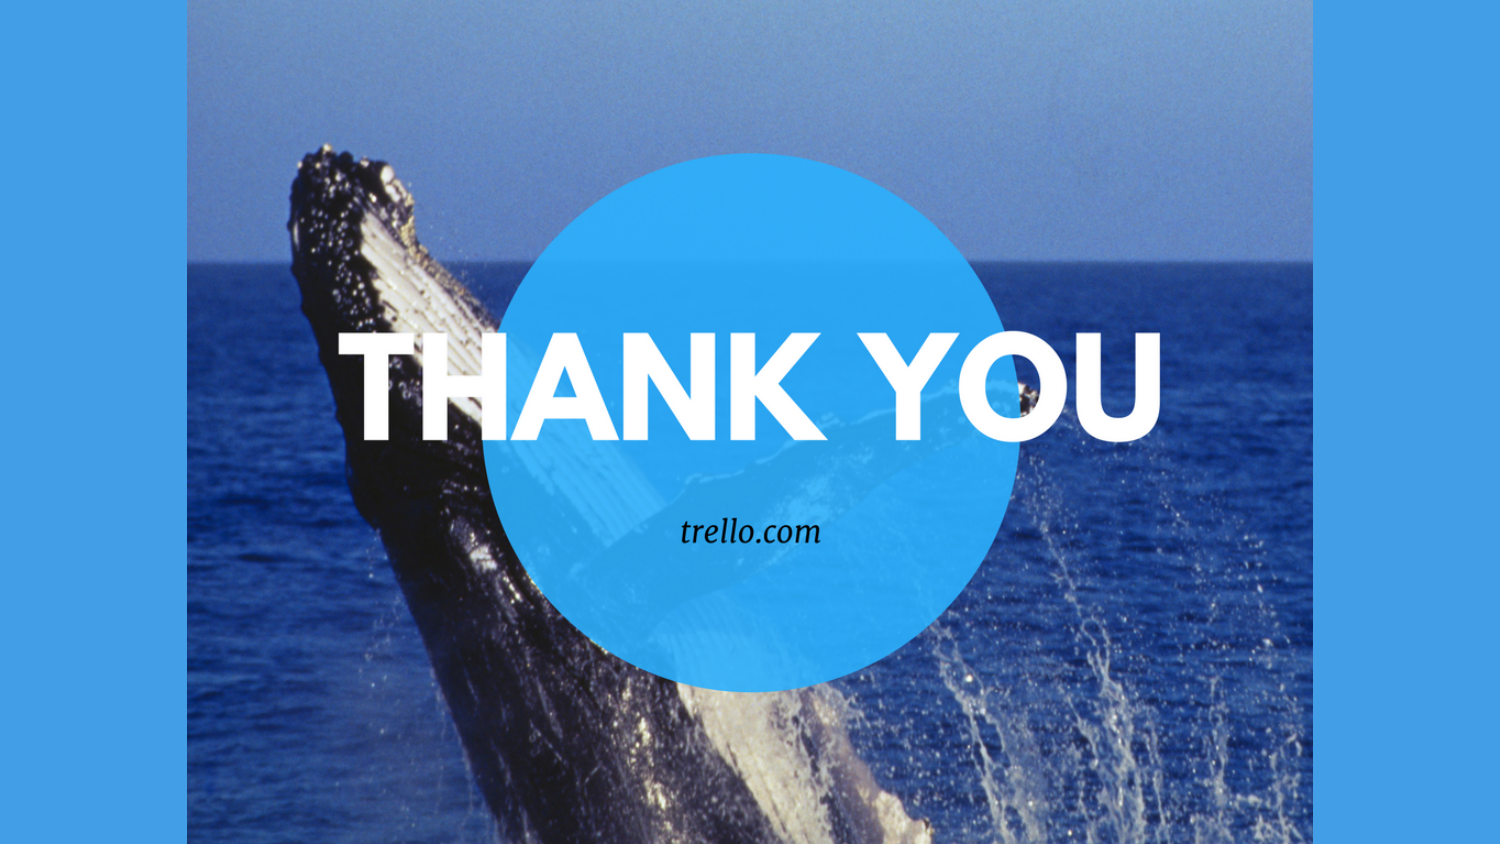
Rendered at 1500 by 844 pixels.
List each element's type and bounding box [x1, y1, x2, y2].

picture [187, 0, 1313, 844]
